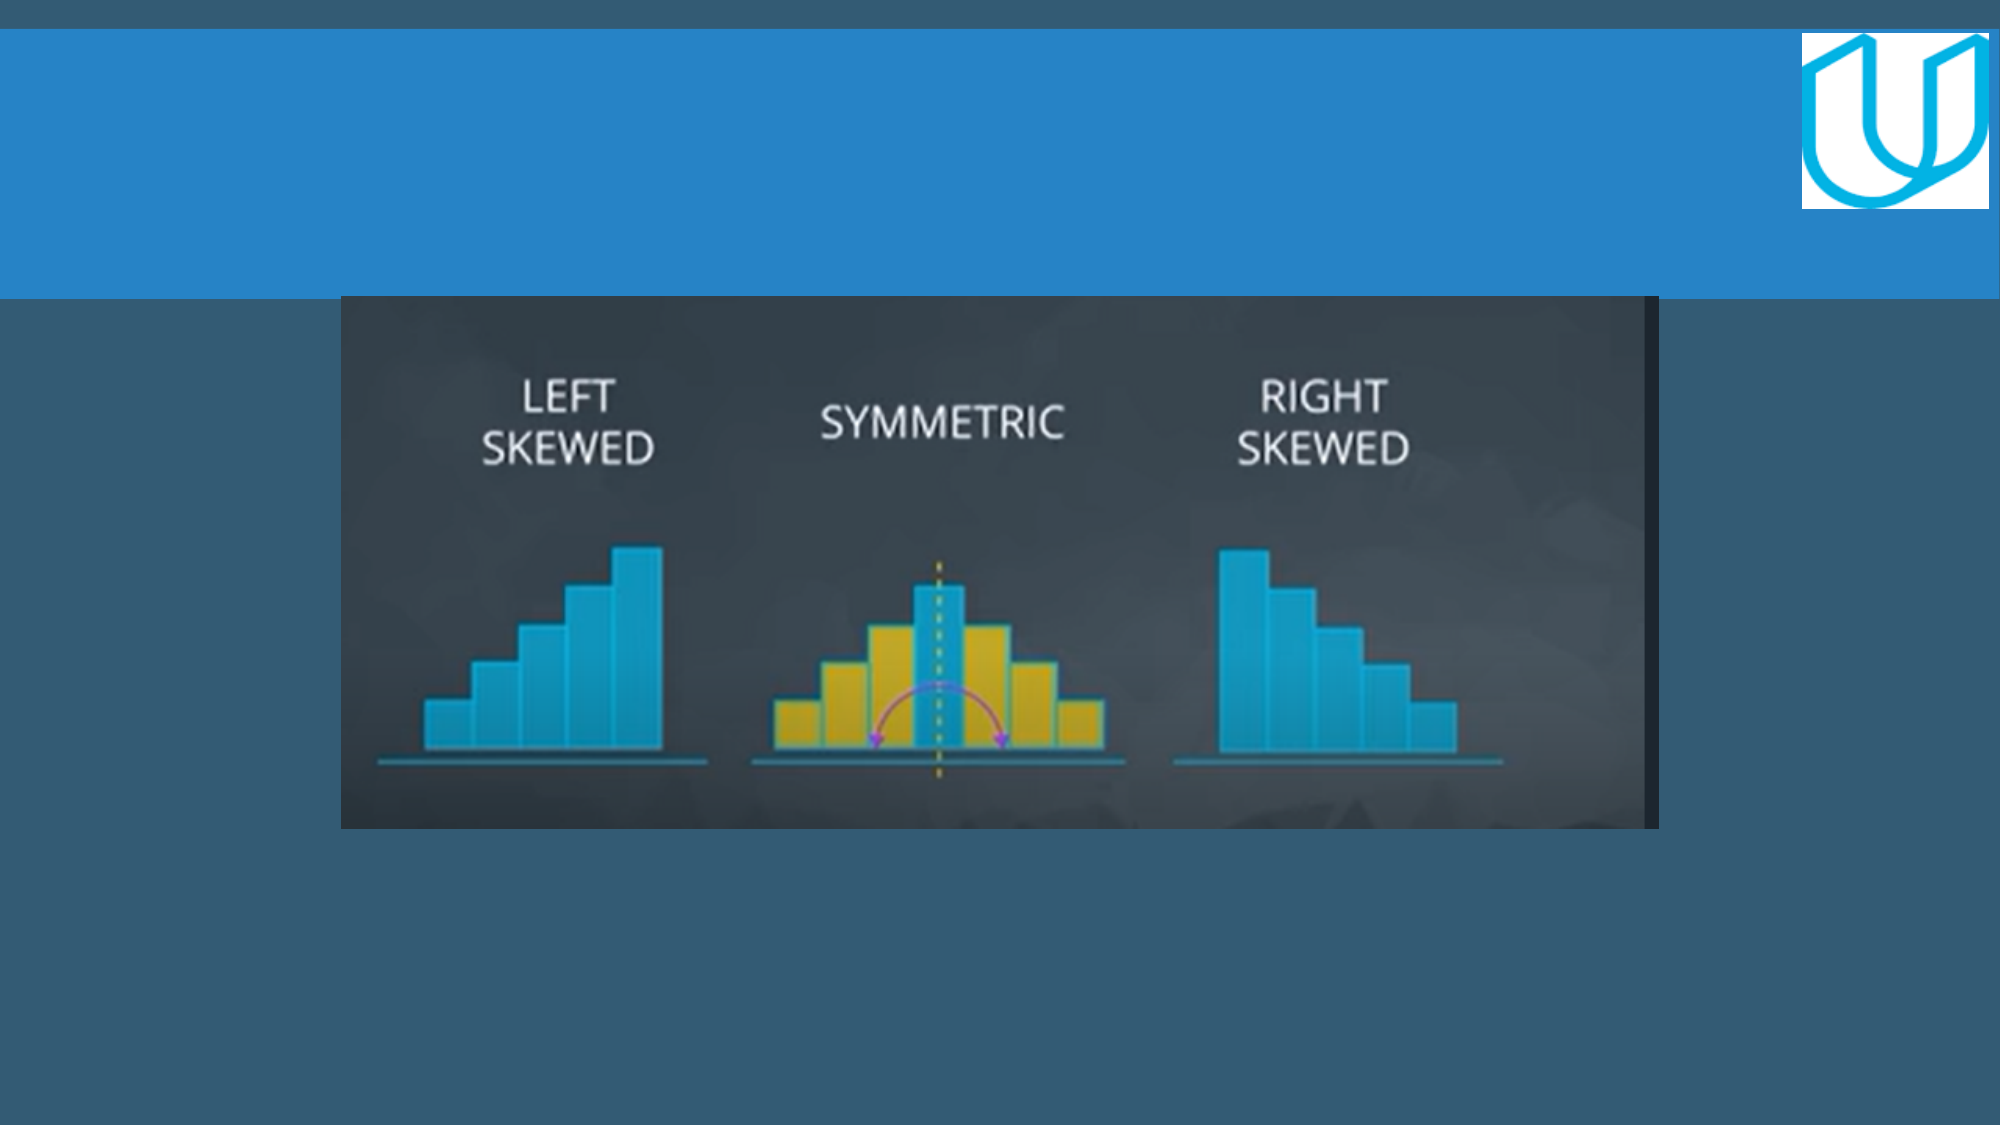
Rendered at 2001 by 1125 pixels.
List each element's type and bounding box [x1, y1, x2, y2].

picture [1816, 47, 1912, 197]
picture [1802, 149, 1866, 209]
picture [341, 296, 1659, 829]
picture [1802, 33, 1989, 167]
picture [1876, 124, 1989, 209]
picture [1933, 47, 1974, 167]
